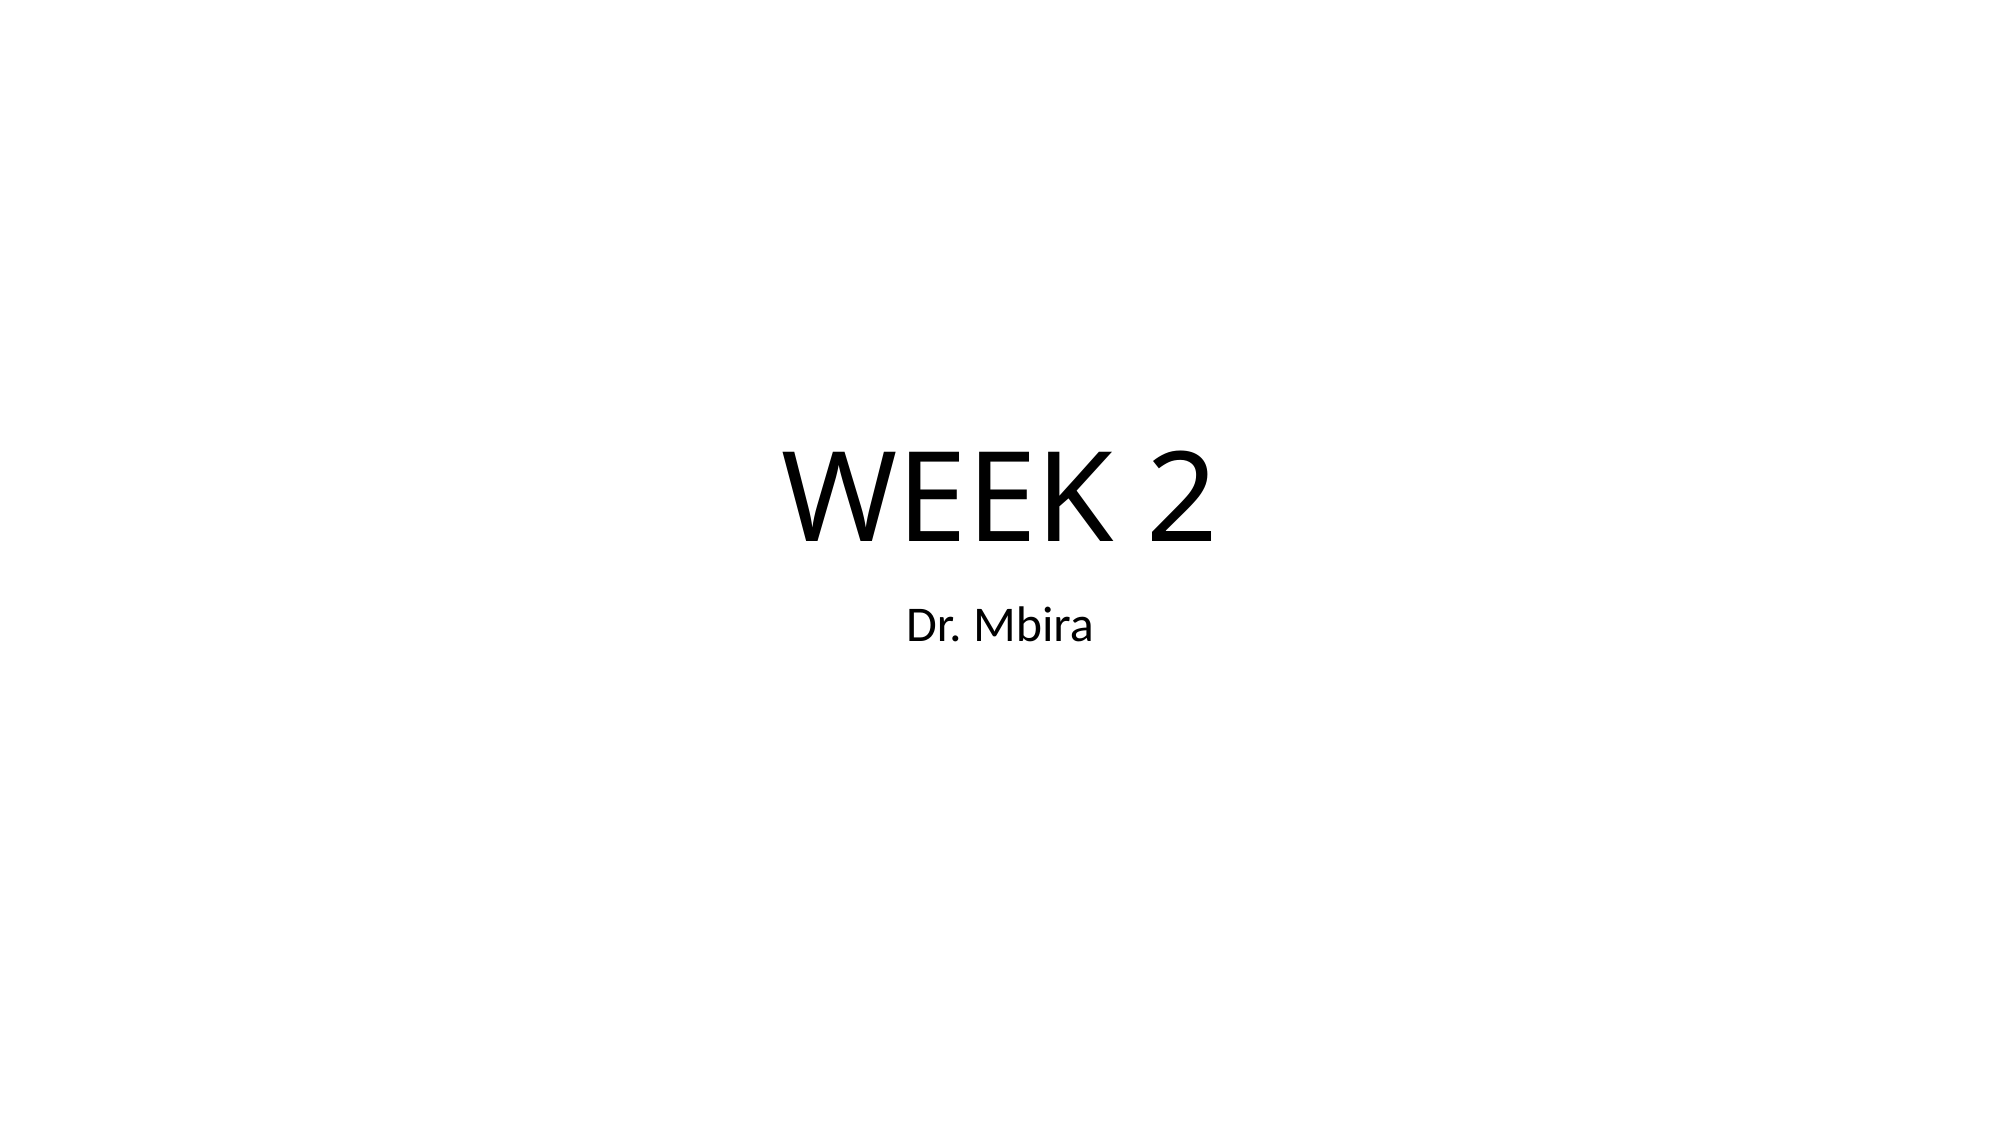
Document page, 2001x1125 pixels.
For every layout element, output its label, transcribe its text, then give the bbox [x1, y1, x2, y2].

subtitle Dr. Mbira [249, 590, 1750, 863]
title WEEK 2 [249, 184, 1750, 576]
